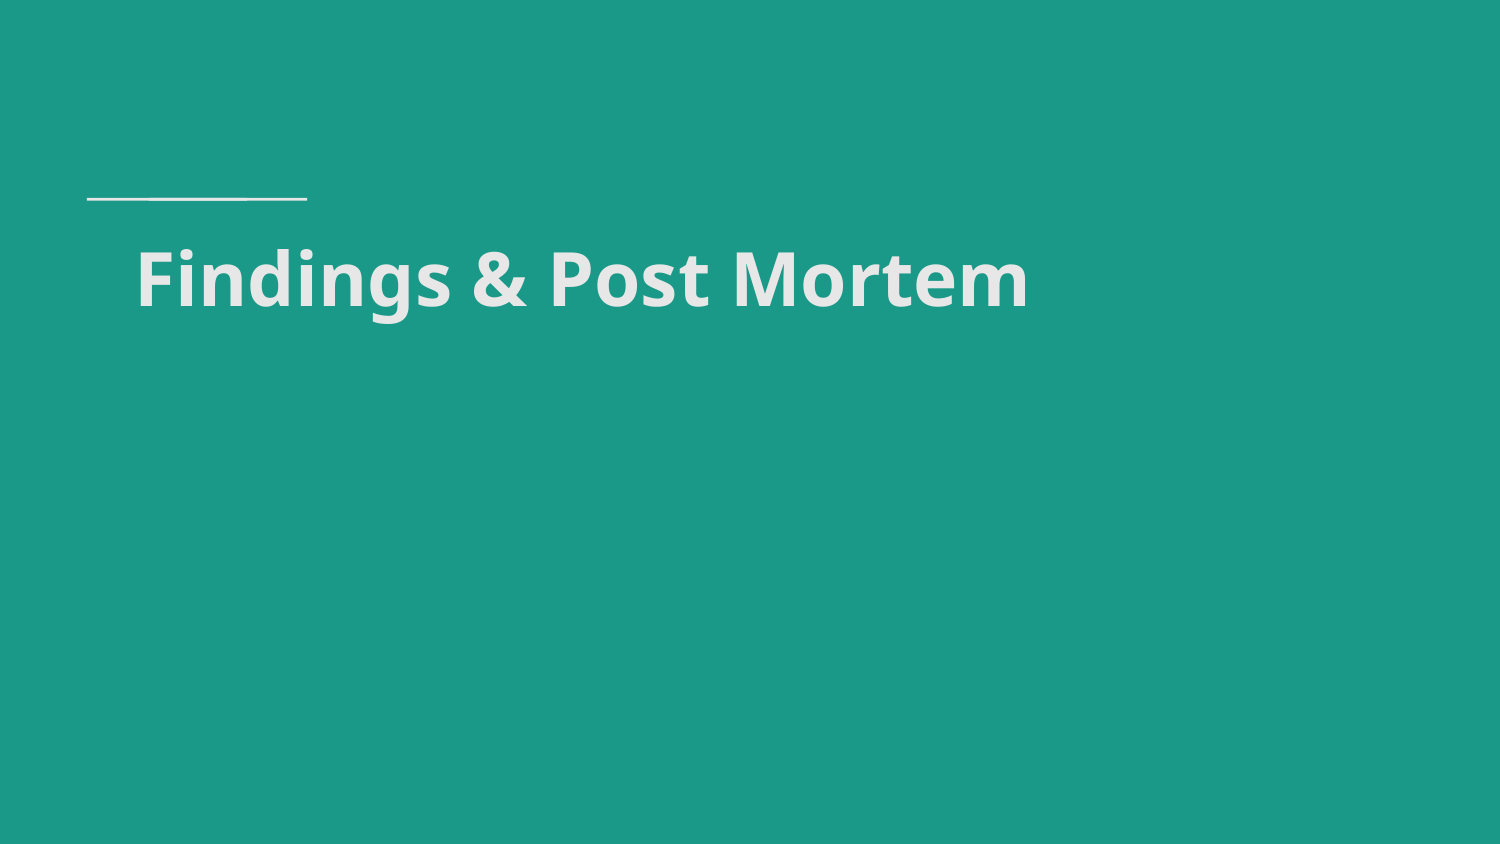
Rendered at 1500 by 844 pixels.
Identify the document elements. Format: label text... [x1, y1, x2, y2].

title Findings & Post Mortem [119, 216, 1381, 466]
